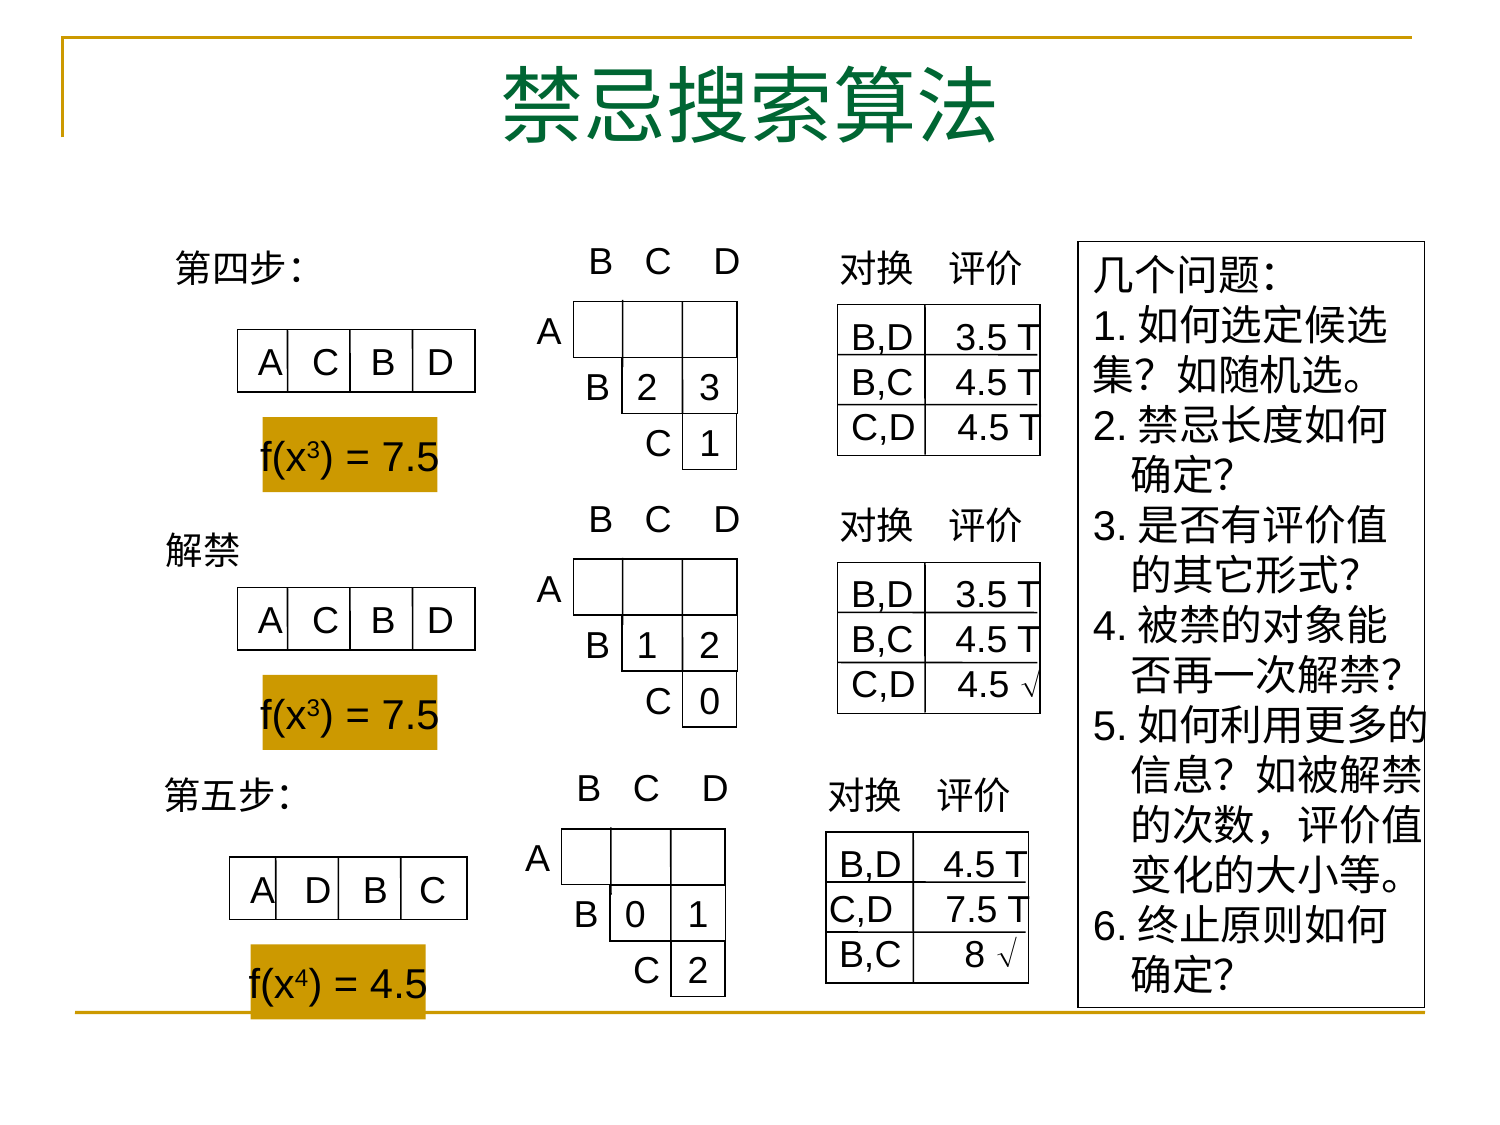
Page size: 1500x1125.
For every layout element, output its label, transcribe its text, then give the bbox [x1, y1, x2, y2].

text_box 几个问题： 1.如何选定候选 集？如随机选。 2.禁忌长度如何 确定？ 3.是否有评价值 的其它形式？ 4.被禁的对象能 否再一次解禁？ 5.如何利用更多的 信息？如被解禁 的次数，评价值 变化的大小等。 6.终止原则如何 确定？ [1078, 241, 1425, 1008]
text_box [175, 758, 1039, 1020]
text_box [187, 229, 1051, 489]
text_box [140, 489, 1051, 751]
title 禁忌搜索算法 [74, 45, 1426, 233]
